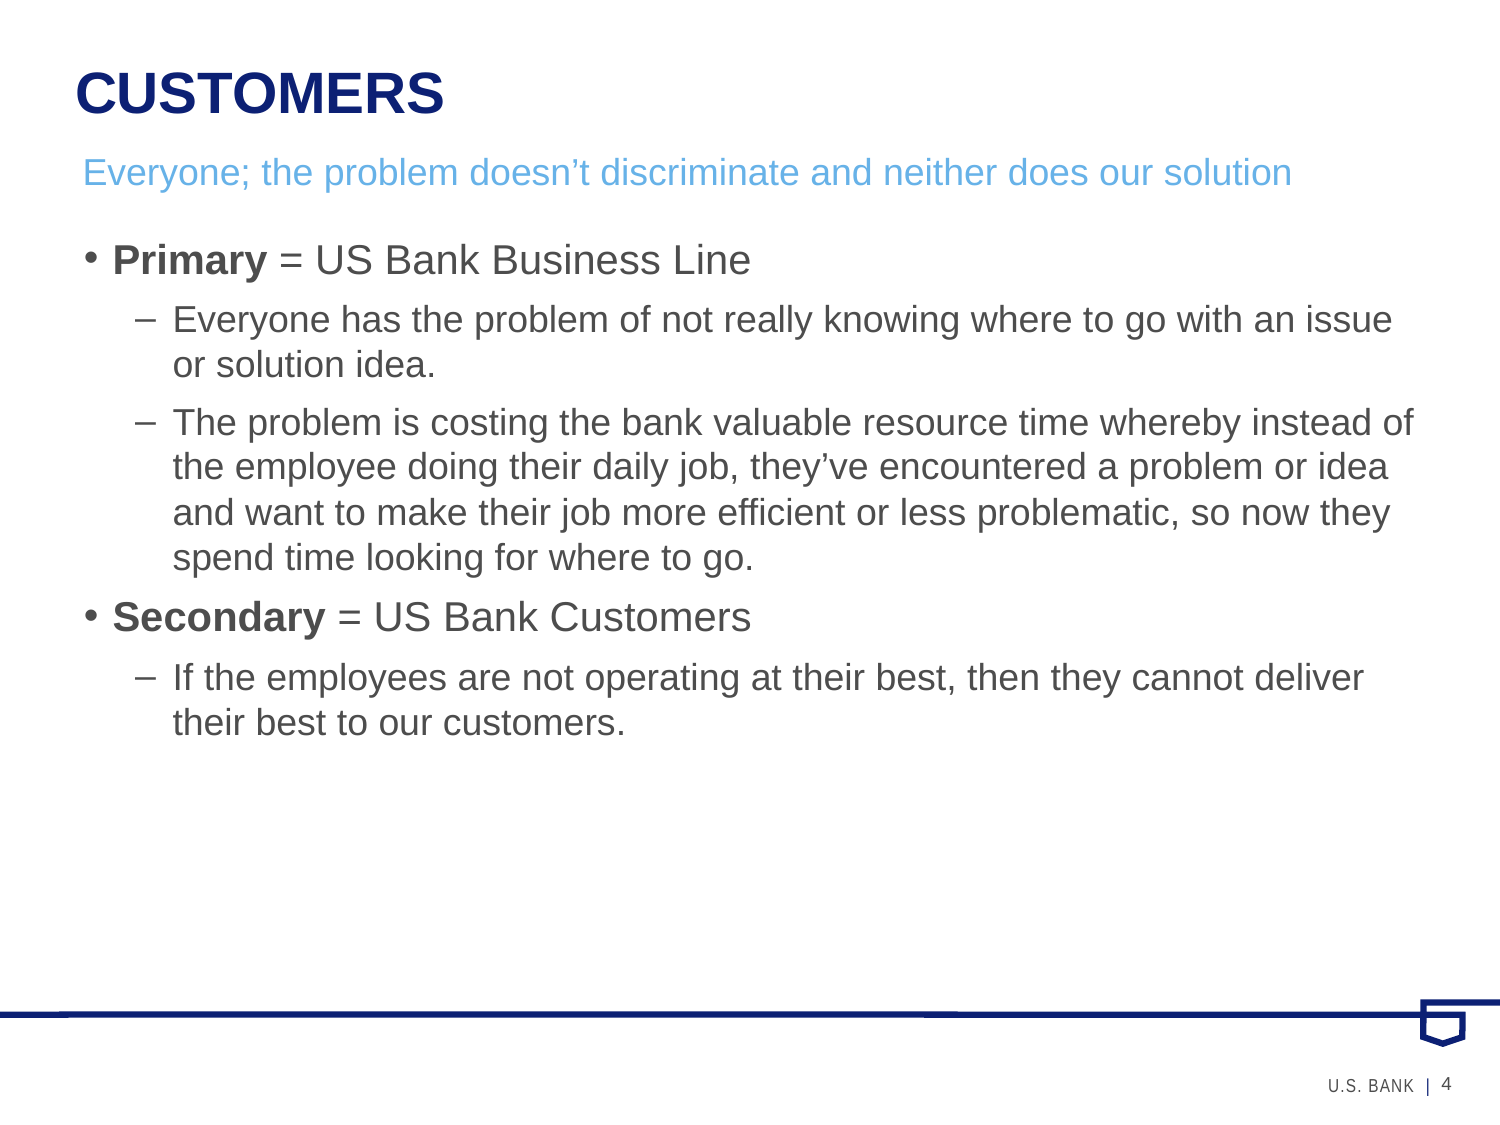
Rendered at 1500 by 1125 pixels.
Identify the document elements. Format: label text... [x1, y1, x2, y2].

list Primary = US Bank Business Line Everyone has the problem of not really knowing where to go with an issue or solution idea. The problem is costing the bank valuable resource time whereby instead of the employee doing their daily job, they’ve encountered a problem or idea and want to make their job more efficient or less problematic, so now they spend time looking for where to go. Secondary = US Bank Customers If the employees are not operating at their best, then they cannot deliver their best to our customers. [75, 224, 1425, 975]
list Everyone; the problem doesn’t discriminate and neither does our solution [75, 95, 1425, 200]
title CUSTOMERS [75, 37, 1425, 95]
